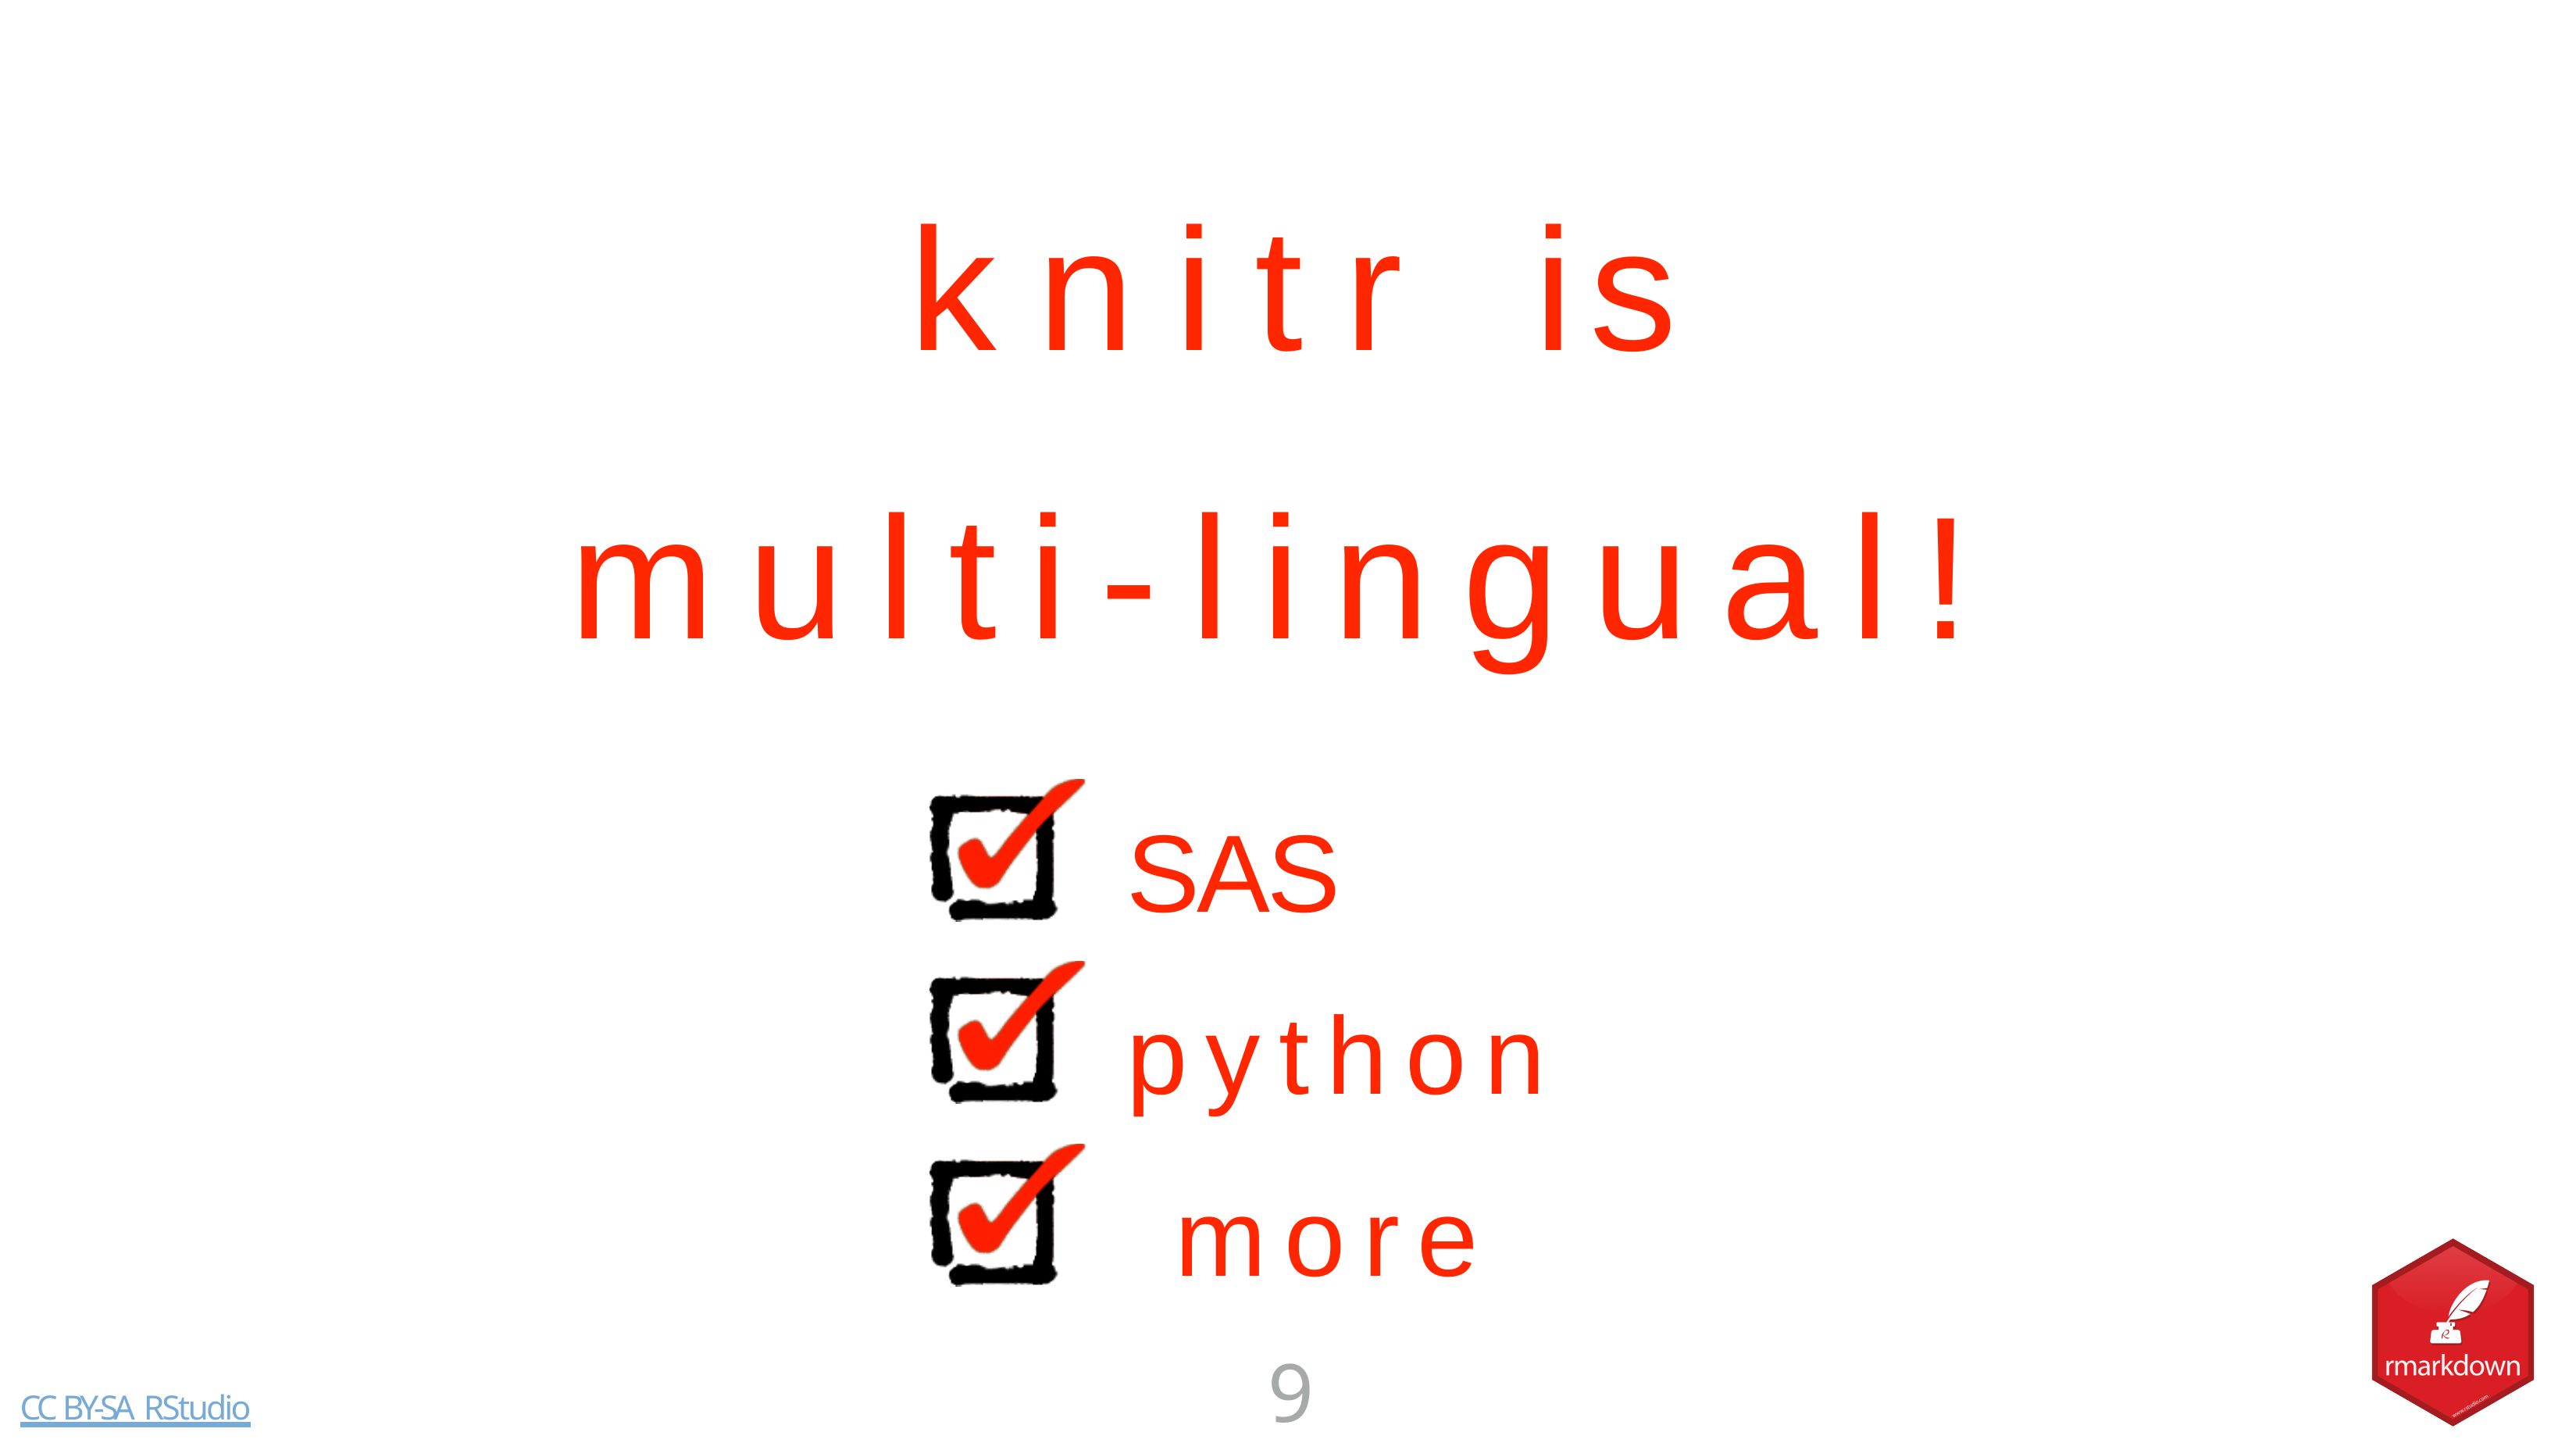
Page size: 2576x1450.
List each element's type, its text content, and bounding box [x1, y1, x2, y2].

text_box [929, 1144, 1086, 1287]
title knitr is multi-lingual! [568, 95, 2008, 673]
text_box SAS python more 9 [1125, 750, 1579, 1439]
text_box CC BY-SA RStudio [18, 1384, 262, 1427]
text_box [929, 779, 1086, 922]
text_box [929, 961, 1086, 1104]
text_box [2371, 1238, 2535, 1427]
